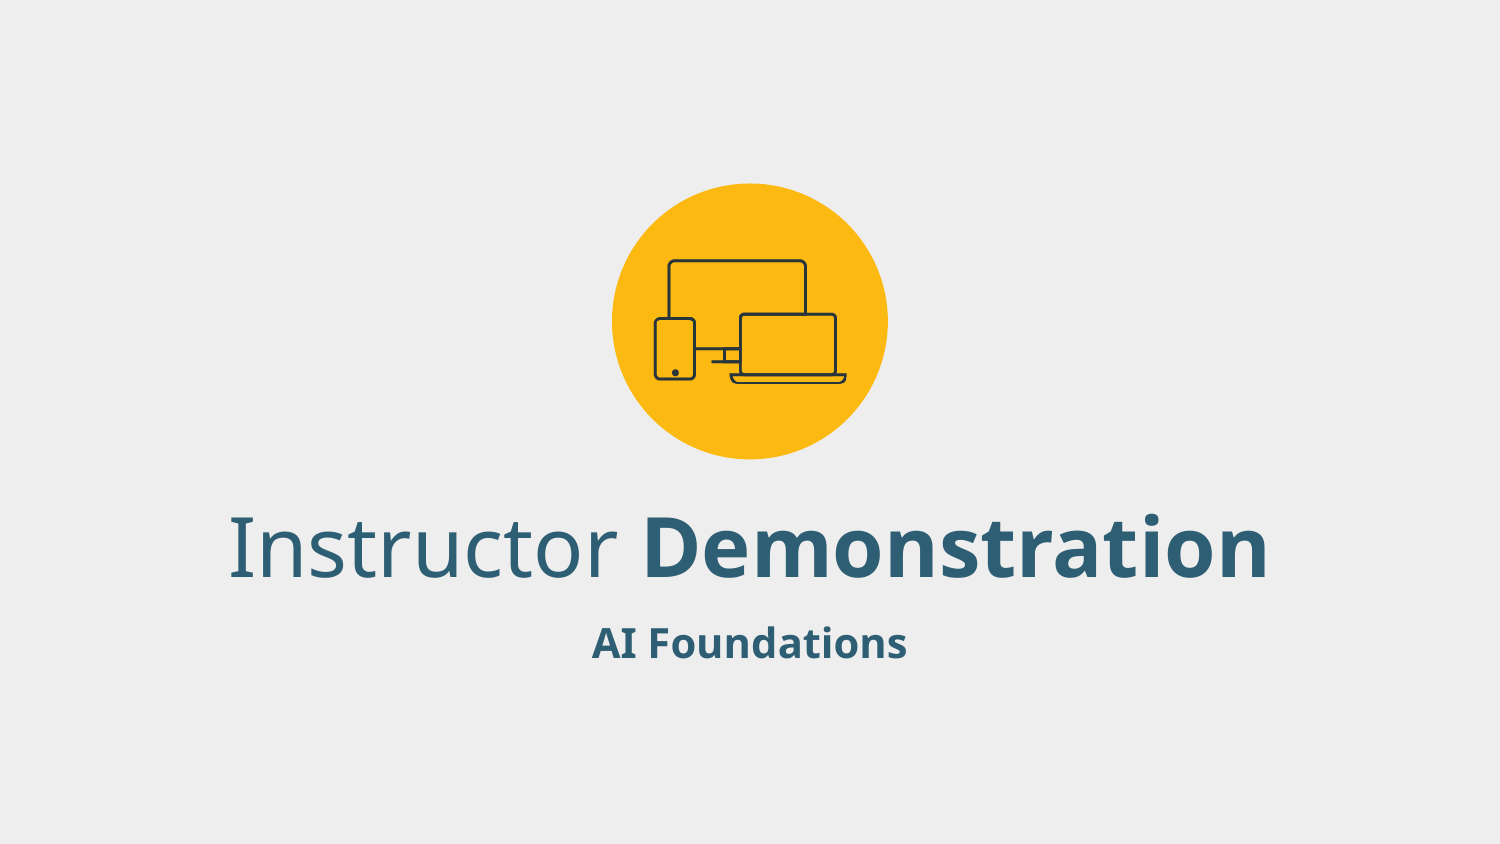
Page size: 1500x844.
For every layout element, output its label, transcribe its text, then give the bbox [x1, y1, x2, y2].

text_box Instructor Demonstration [51, 479, 1449, 563]
picture [653, 259, 847, 384]
text_box AI Foundations [0, 601, 1500, 695]
text_box [611, 183, 888, 460]
text_box [0, 563, 1500, 601]
